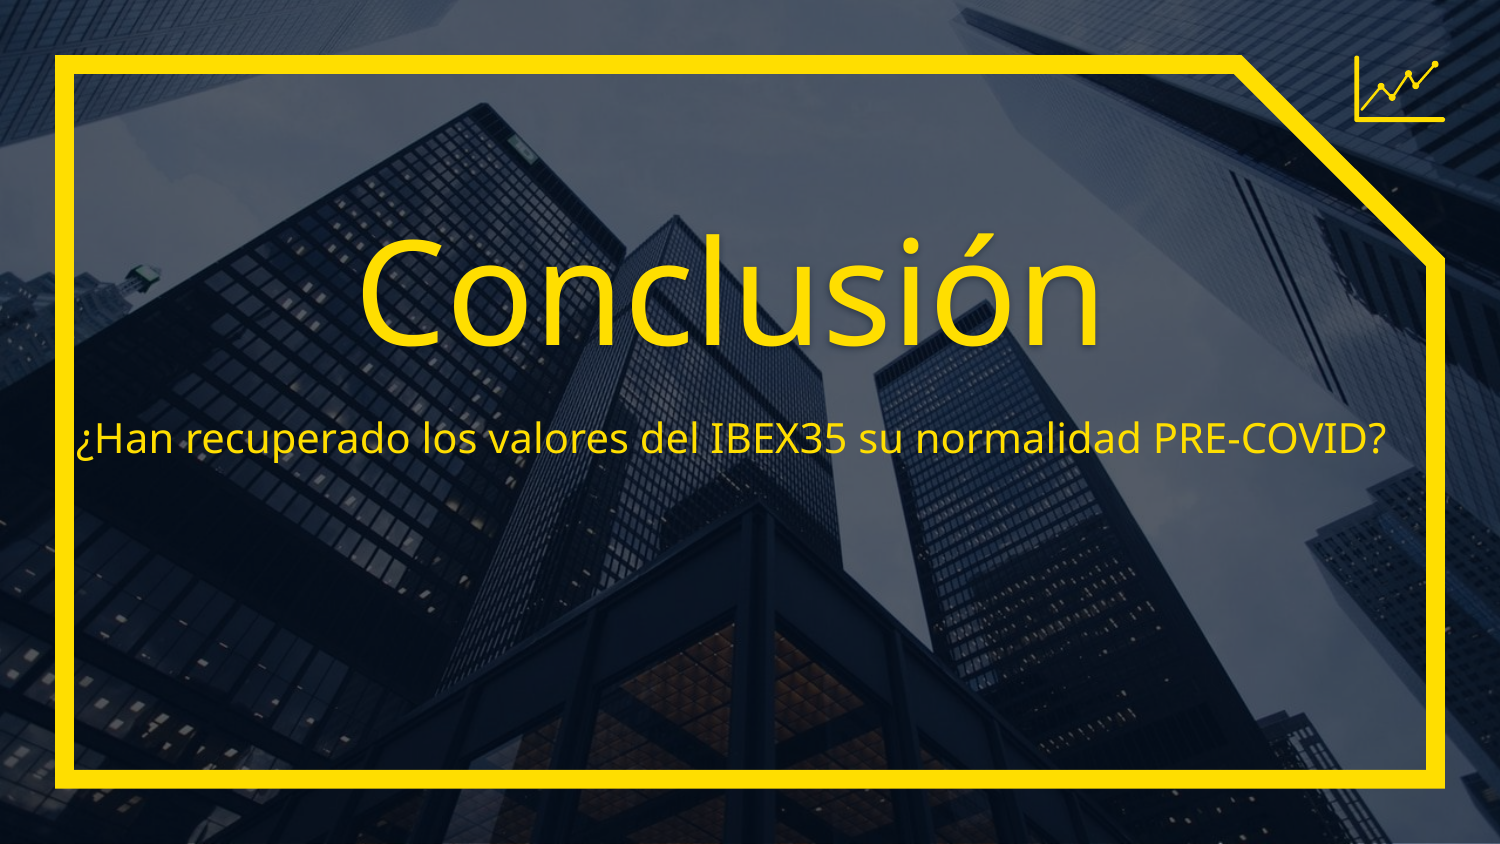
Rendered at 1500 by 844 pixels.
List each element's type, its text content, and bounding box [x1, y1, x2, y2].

subtitle ¿Han recuperado los valores del IBEX35 su normalidad PRE-COVID? [37, 404, 1426, 534]
picture [0, 0, 1500, 844]
text_box Conclusión [102, 184, 1361, 375]
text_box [1354, 55, 1446, 123]
